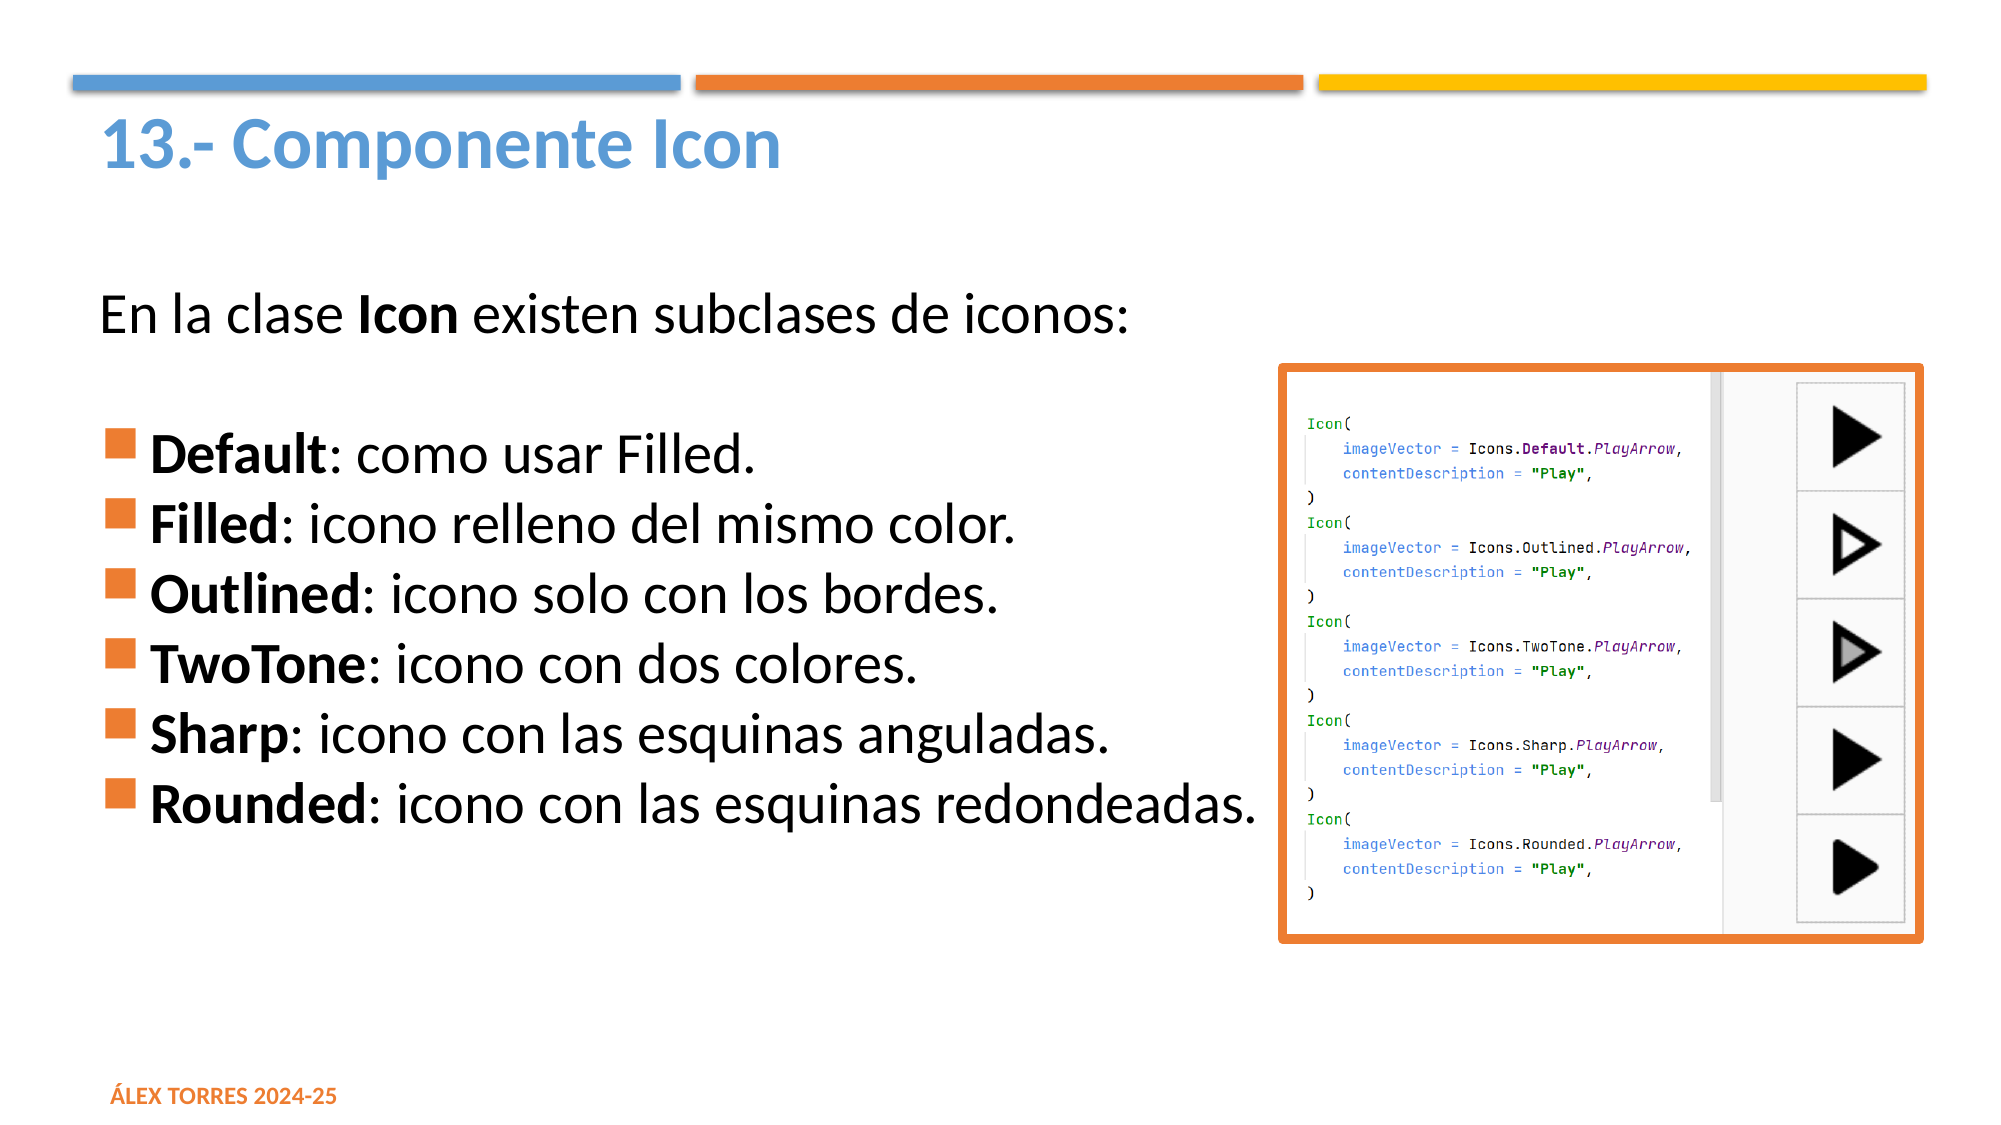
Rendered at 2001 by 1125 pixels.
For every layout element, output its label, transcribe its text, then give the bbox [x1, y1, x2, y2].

text_box En la clase Icon existen subclases de iconos: Default: como usar Filled. Filled: icono relleno del mismo color. Outlined: icono solo con los bordes. TwoTone: icono con dos colores. Sharp: icono con las esquinas anguladas. Rounded: icono con las esquinas redondeadas. [85, 190, 1915, 1074]
picture [1286, 371, 1916, 935]
text_box 13.- Componente Icon [85, 78, 1915, 188]
